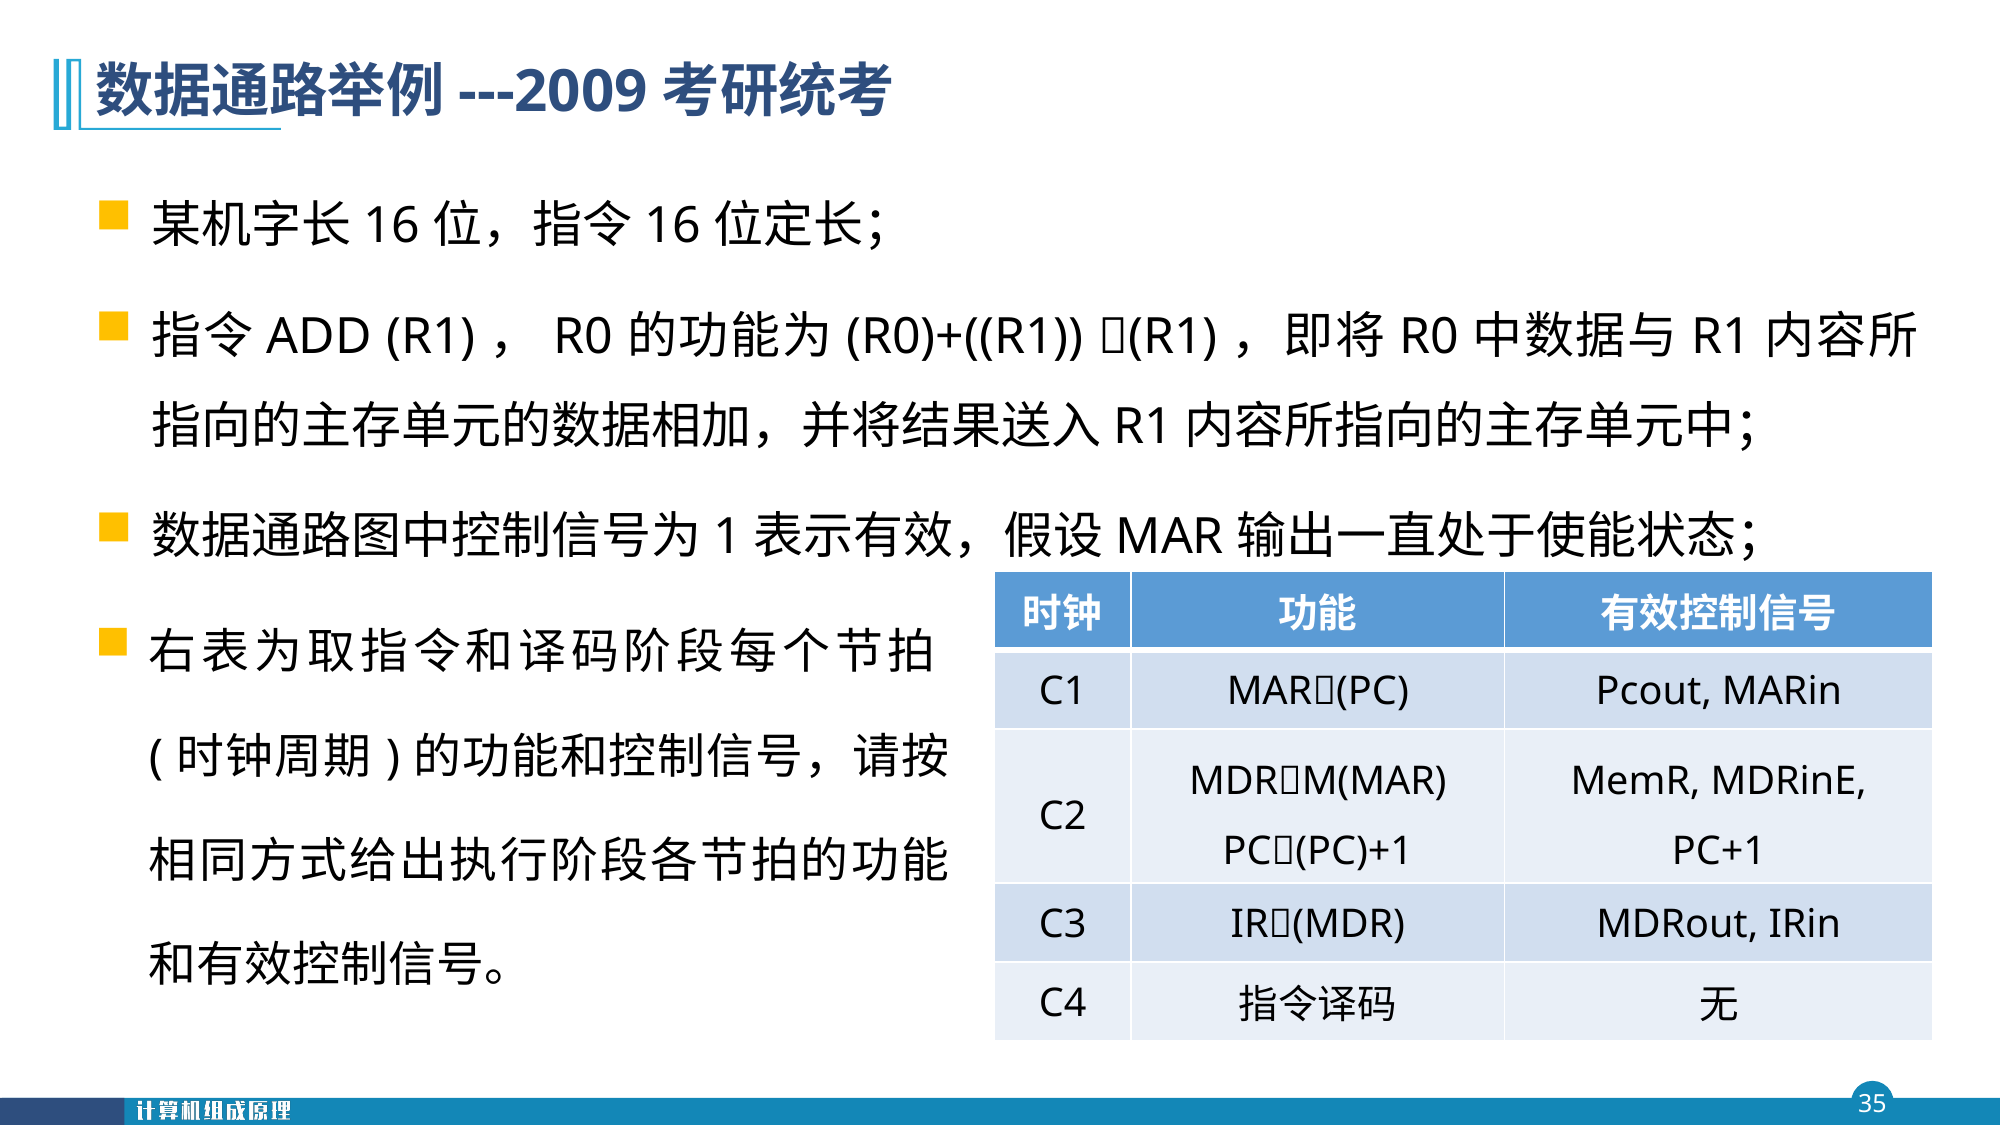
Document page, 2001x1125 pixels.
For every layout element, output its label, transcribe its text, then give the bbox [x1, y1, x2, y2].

table_cell MemR, MDRinE, PC+1 [1505, 730, 1932, 882]
table_cell C1 [995, 653, 1130, 728]
table_cell C3 [995, 884, 1130, 961]
table_cell 无 [1505, 963, 1932, 1040]
table_cell MDRout, IRin [1505, 884, 1932, 961]
table_cell IR(MDR) [1132, 884, 1504, 961]
table_header 有效控制信号 [1505, 572, 1932, 647]
text_box 右表为取指令和译码阶段每个节拍(时钟周期)的功能和控制信号，请按相同方式给出执行阶段各节拍的功能和有效控制信号。 [80, 570, 966, 1005]
table_cell C2 [995, 730, 1130, 882]
table_cell MAR(PC) [1132, 653, 1504, 728]
list 某机字长16位，指令16位定长； 指令ADD (R1)，R0的功能为(R0)+((R1)) (R1)，即将R0中数据与R1内容所指向的主存单元的数据相加，并将结果送入R1内容所指向的主存单元中； 数据通路图中控制信号为1表示有效，假设MAR输出一直处于使能状态； [80, 154, 1934, 1064]
table_cell MDRM(MAR) PC(PC)+1 [1132, 730, 1504, 882]
table_cell C4 [995, 963, 1130, 1040]
title 数据通路举例---2009考研统考 [80, 42, 1805, 144]
table_cell Pcout, MARin [1505, 653, 1932, 728]
table_header 功能 [1132, 572, 1504, 647]
table_header 时钟 [995, 572, 1130, 647]
table_cell 指令译码 [1132, 963, 1504, 1040]
